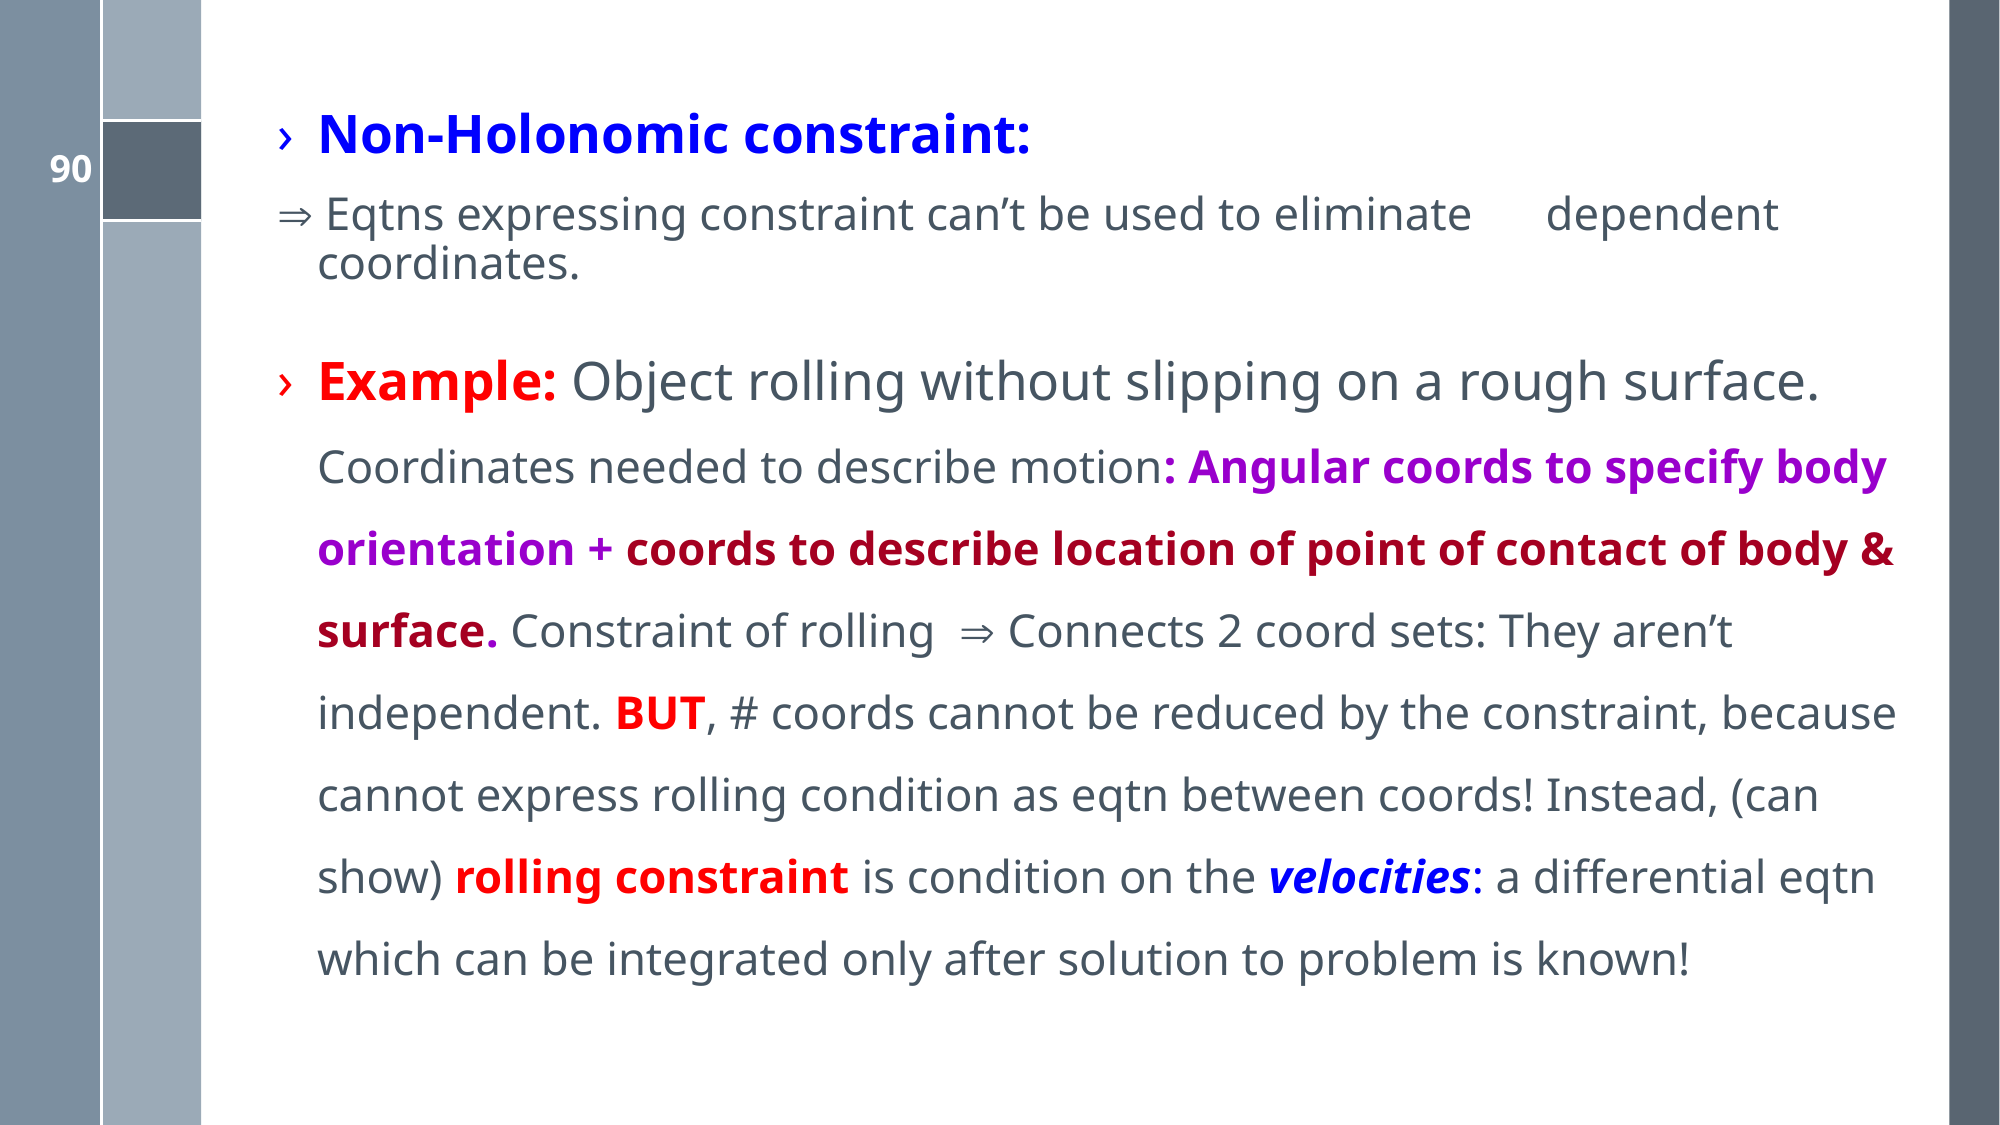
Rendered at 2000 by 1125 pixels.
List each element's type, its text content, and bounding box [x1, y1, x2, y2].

list Non-Holonomic constraint:  Eqtns expressing constraint can’t be used to eliminate dependent coordinates. Example: Object rolling without slipping on a rough surface. Coordinates needed to describe motion: Angular coords to specify body orientation + coords to describe location of point of contact of body & surface. Constraint of rolling  Connects 2 coord sets: They aren’t independent. BUT, # coords cannot be reduced by the constraint, because cannot express rolling condition as eqtn between coords! Instead, (can show) rolling constraint is condition on the velocities: a differential eqtn which can be integrated only after solution to problem is known! [262, 99, 1932, 1063]
